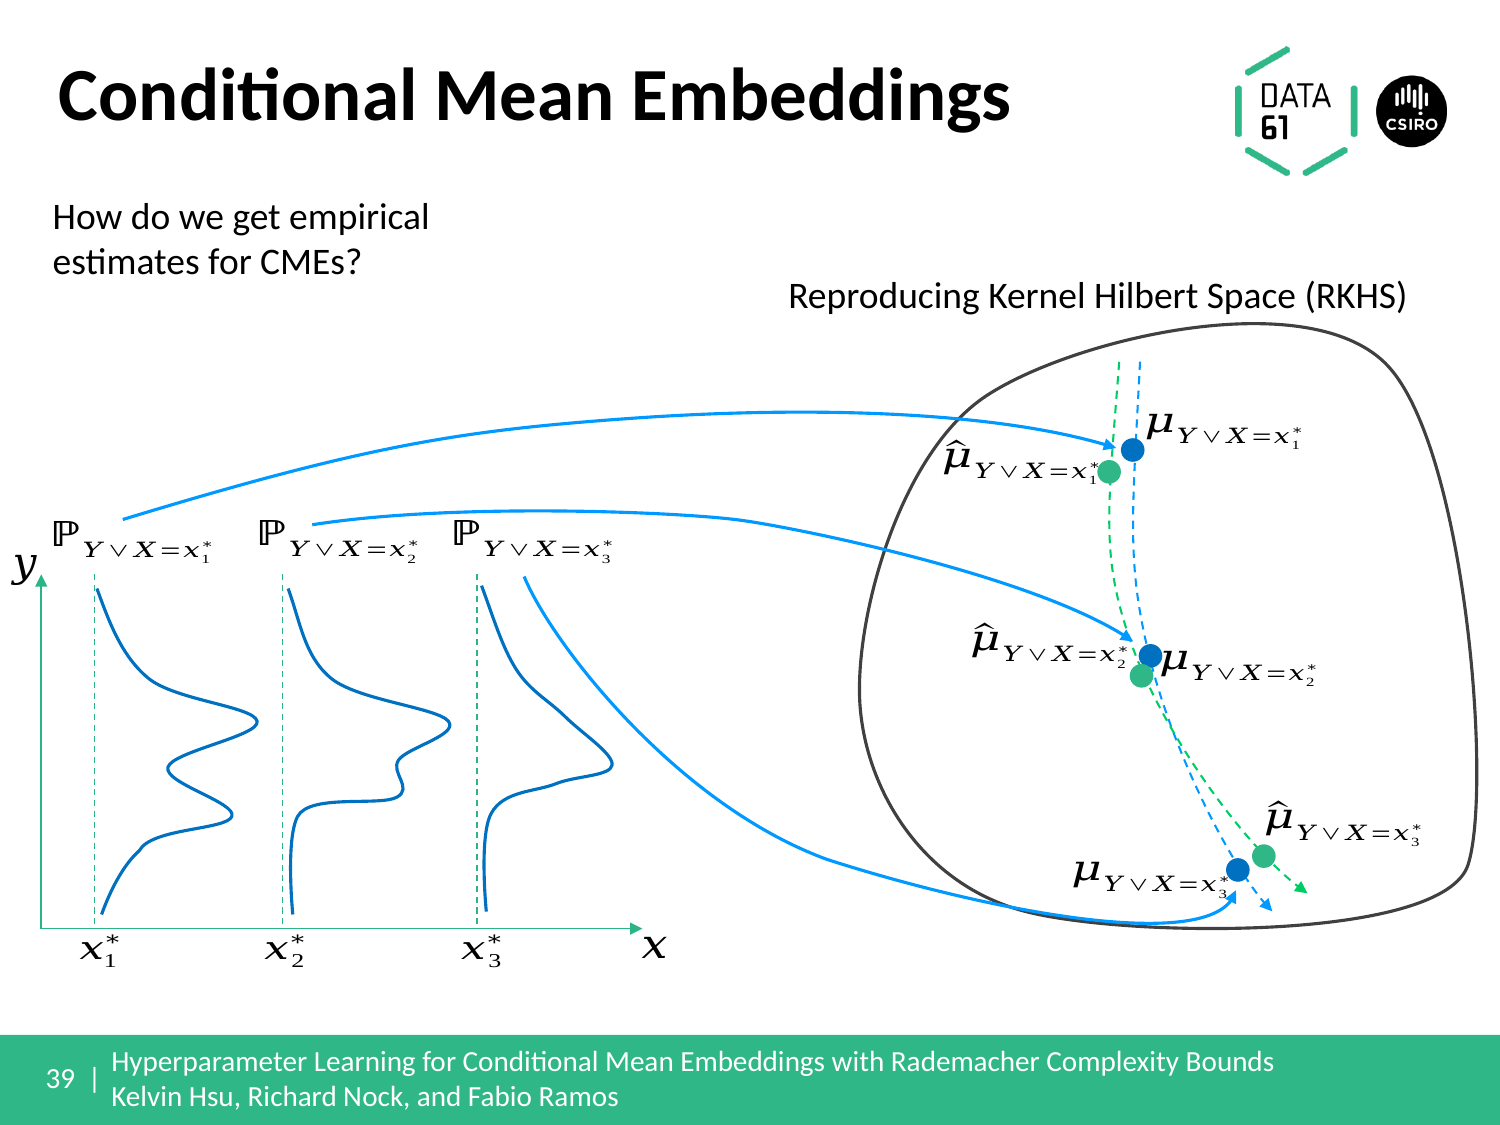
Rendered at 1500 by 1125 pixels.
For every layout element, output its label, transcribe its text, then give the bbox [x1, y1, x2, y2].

text_box Reproducing Kernel Hilbert Space (RKHS) [773, 263, 1436, 323]
text_box [311, 508, 1134, 642]
text_box [1127, 661, 1156, 690]
text_box How do we get empirical estimates for CMEs? [37, 184, 526, 290]
text_box [857, 321, 1479, 931]
slide_number 39 | [41, 1066, 102, 1088]
text_box [1136, 641, 1165, 669]
picture [1235, 46, 1447, 176]
text_box [522, 575, 1237, 926]
text_box [122, 410, 1117, 522]
text_box [99, 588, 260, 916]
text_box [1118, 436, 1147, 464]
footer Hyperparameter Learning for Conditional Mean Embeddings with Rademacher Complexity Bounds Kelvin Hsu, Richard Nock, and Fabio Ramos [111, 1066, 1293, 1088]
text_box [287, 587, 452, 915]
text_box [1223, 856, 1252, 884]
text_box [1095, 457, 1124, 486]
text_box [1249, 842, 1278, 871]
text_box [482, 584, 615, 912]
title Conditional Mean Embeddings [58, 45, 1211, 185]
